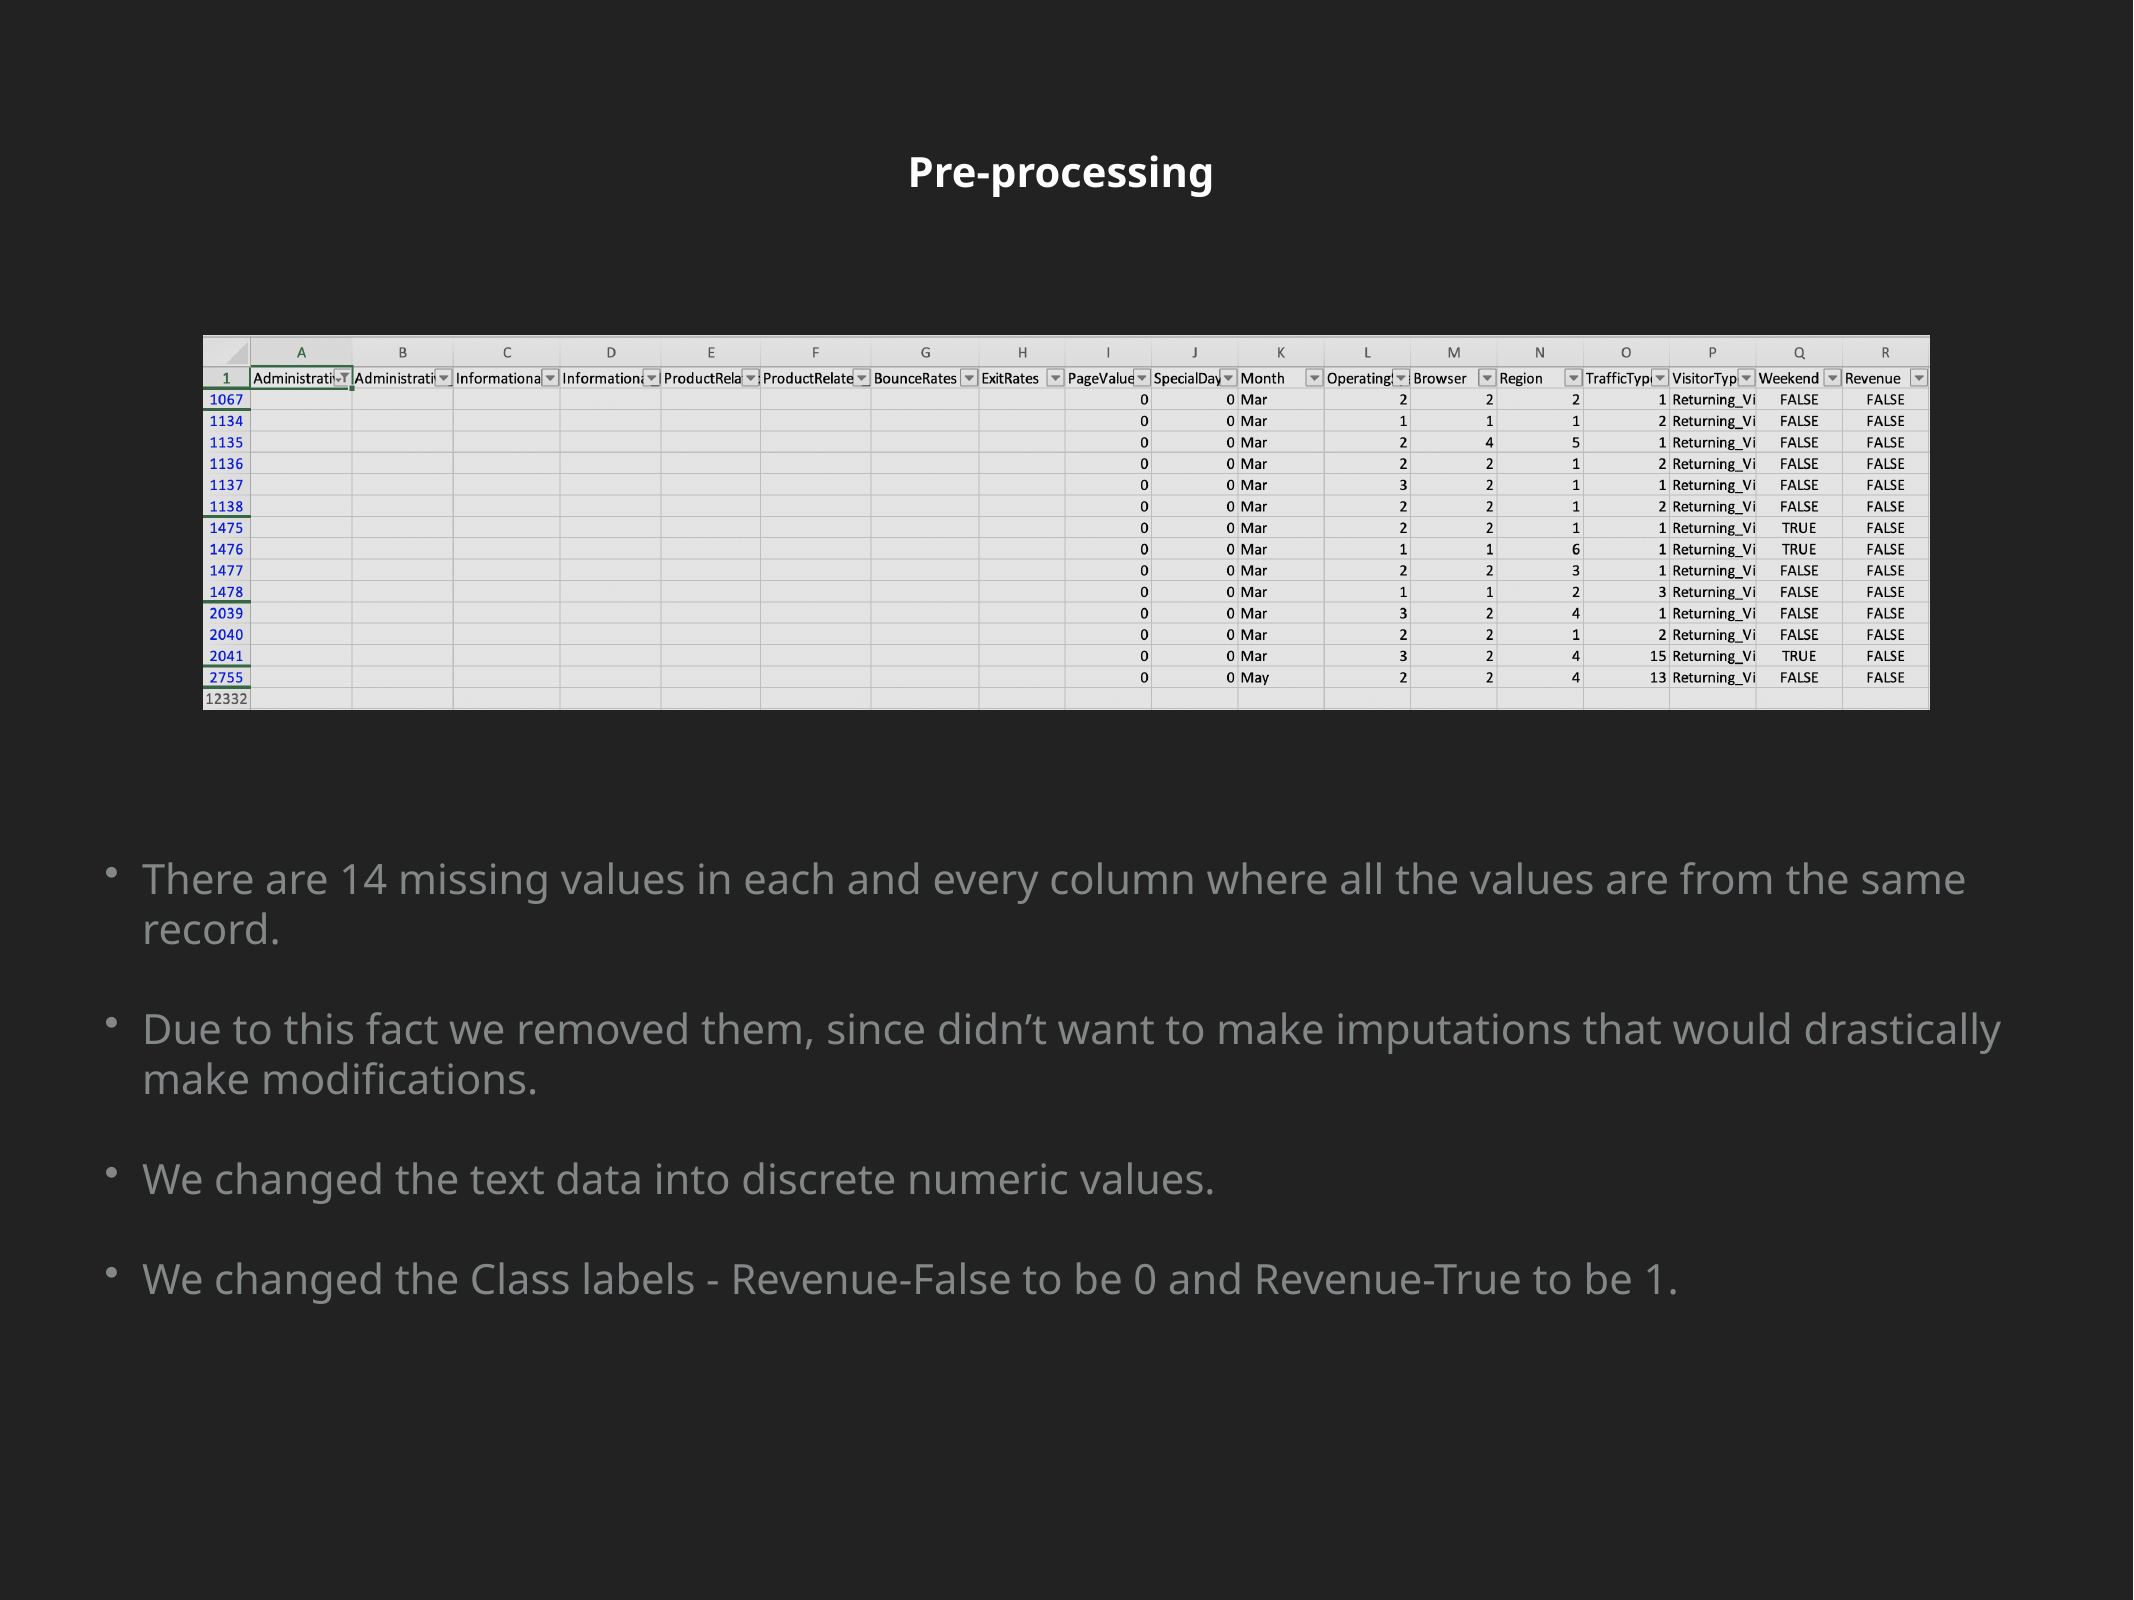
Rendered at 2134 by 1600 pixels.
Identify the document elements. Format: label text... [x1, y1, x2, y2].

picture [203, 335, 1930, 710]
text_box There are 14 missing values in each and every column where all the values are from the same record. Due to this fact we removed them, since didn’t want to make imputations that would drastically make modifications. We changed the text data into discrete numeric values. We changed the Class labels - Revenue-False to be 0 and Revenue-True to be 1. [96, 844, 2037, 1312]
text_box Pre-processing [899, 137, 1234, 205]
